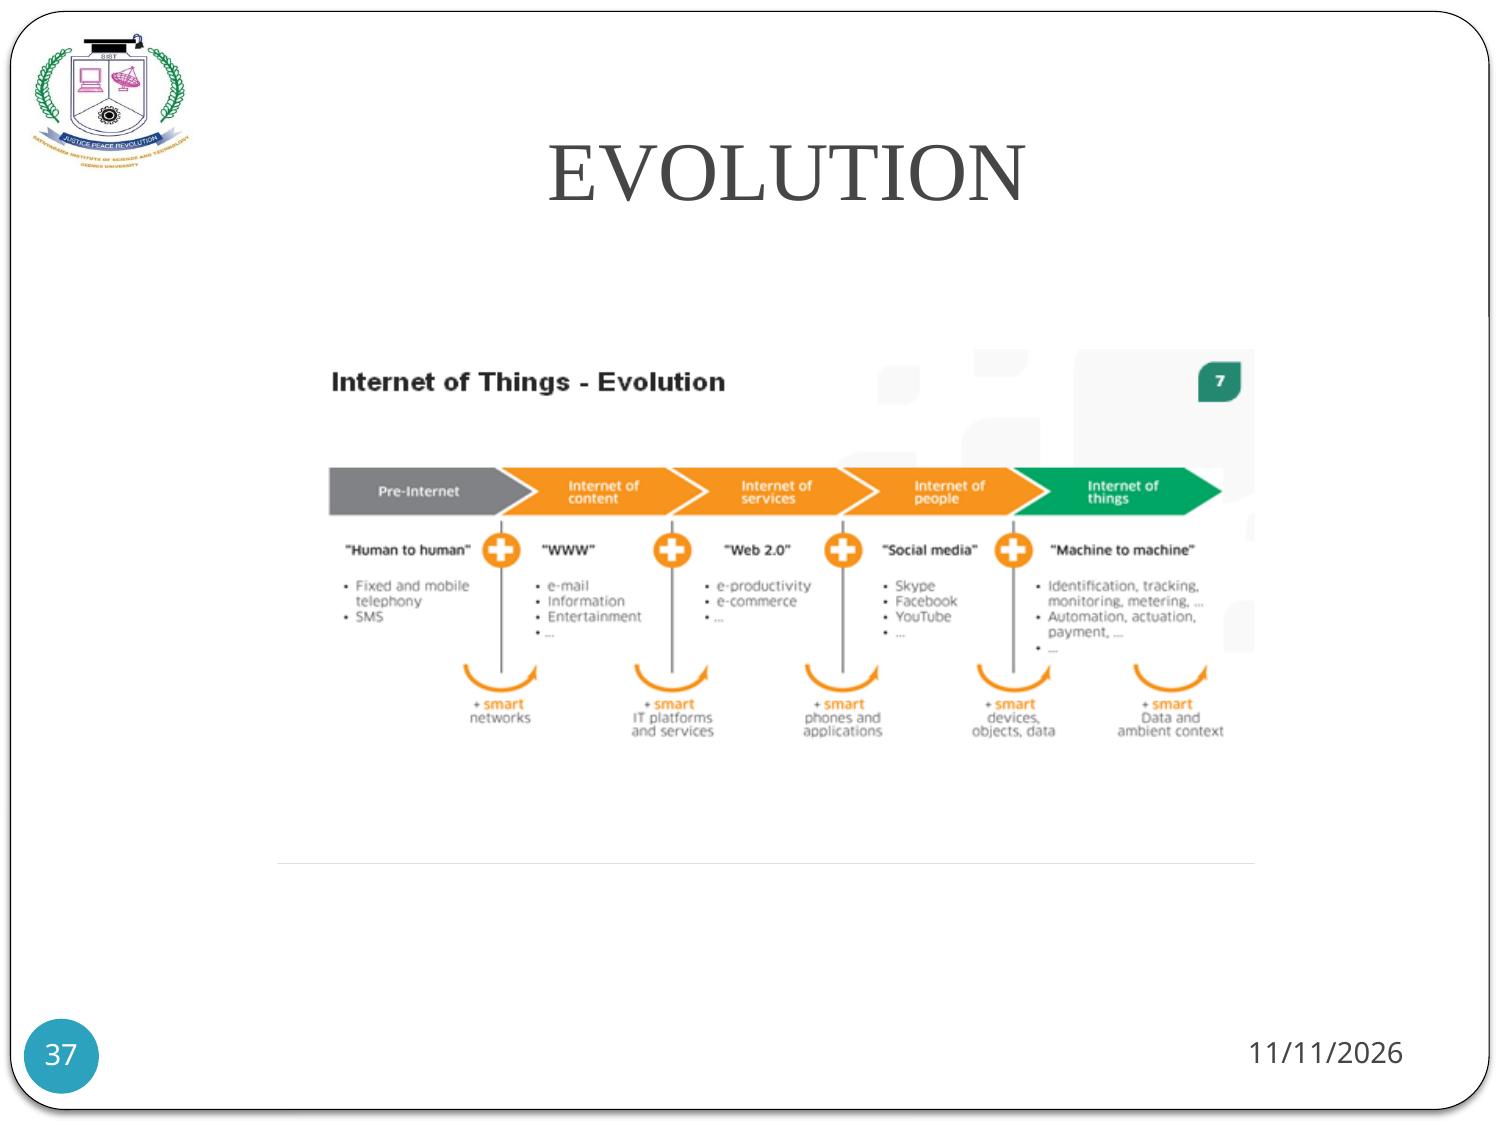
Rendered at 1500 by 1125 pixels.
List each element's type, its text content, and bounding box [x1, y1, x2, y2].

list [277, 349, 1258, 868]
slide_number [1012, 1015, 1419, 1094]
slide_number 37 [23, 1018, 99, 1094]
title EVOLUTION [150, 45, 1425, 233]
picture [29, 30, 194, 172]
